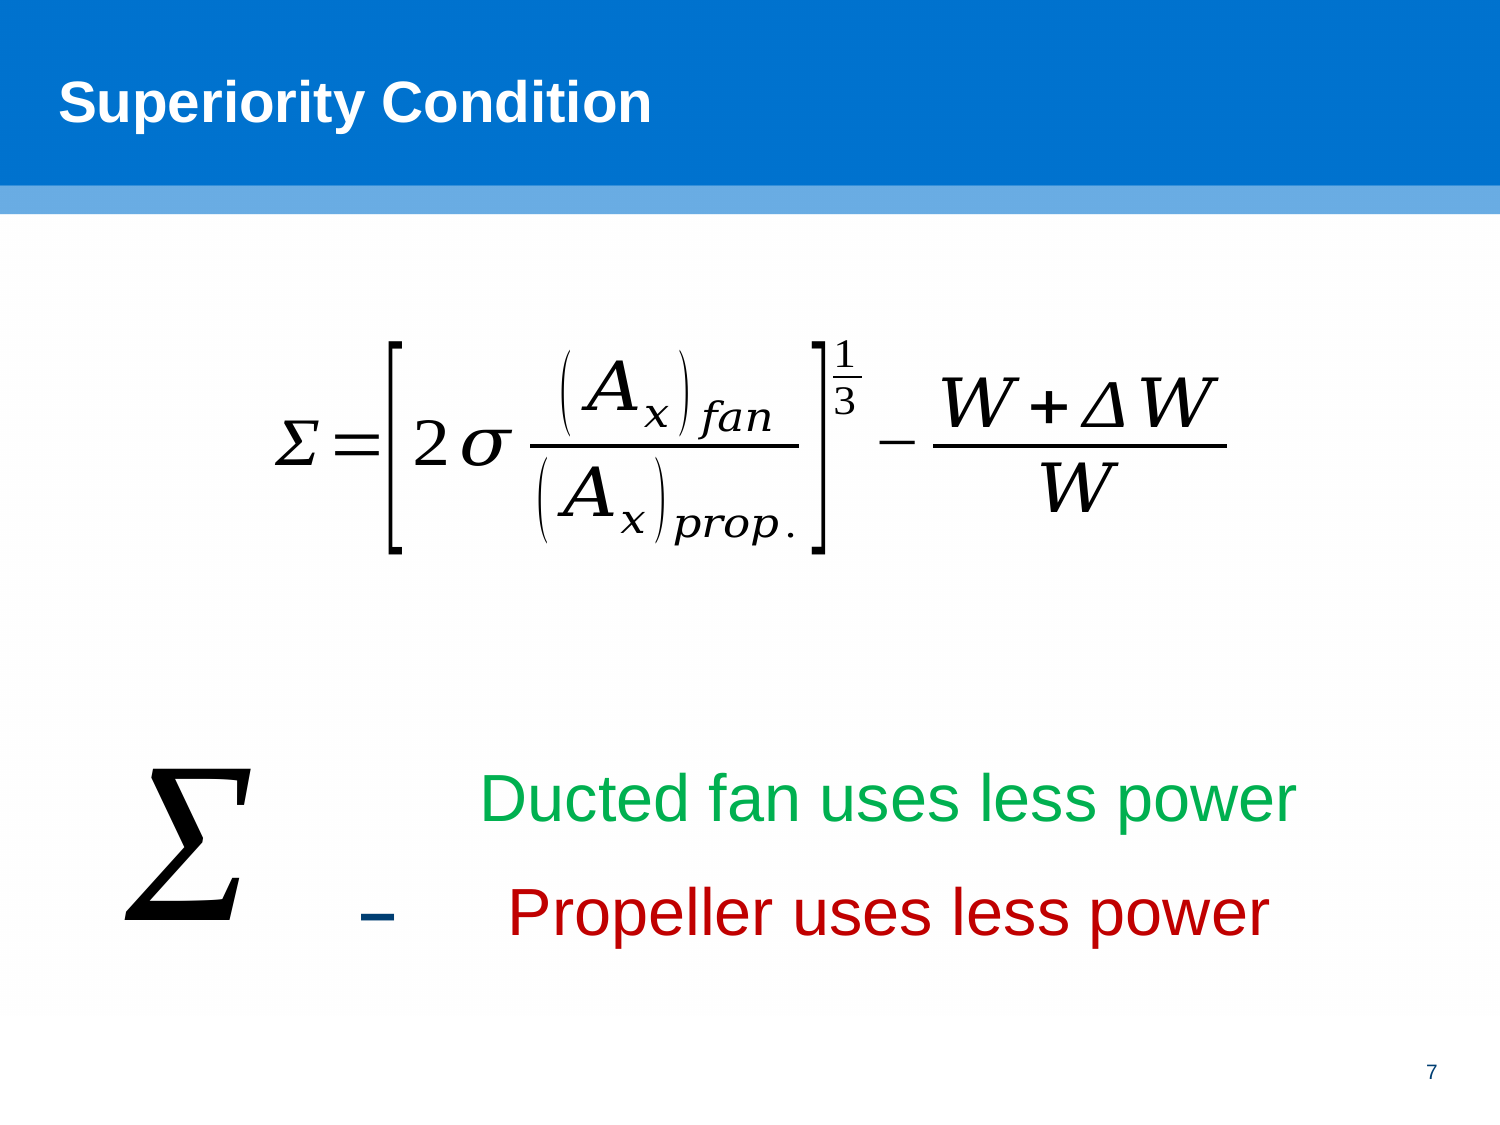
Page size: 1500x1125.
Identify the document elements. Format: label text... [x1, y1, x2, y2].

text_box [111, 717, 1388, 976]
slide_number 7 [1289, 1058, 1438, 1088]
picture [0, 0, 1500, 1015]
title Superiority Condition [58, 64, 1433, 134]
